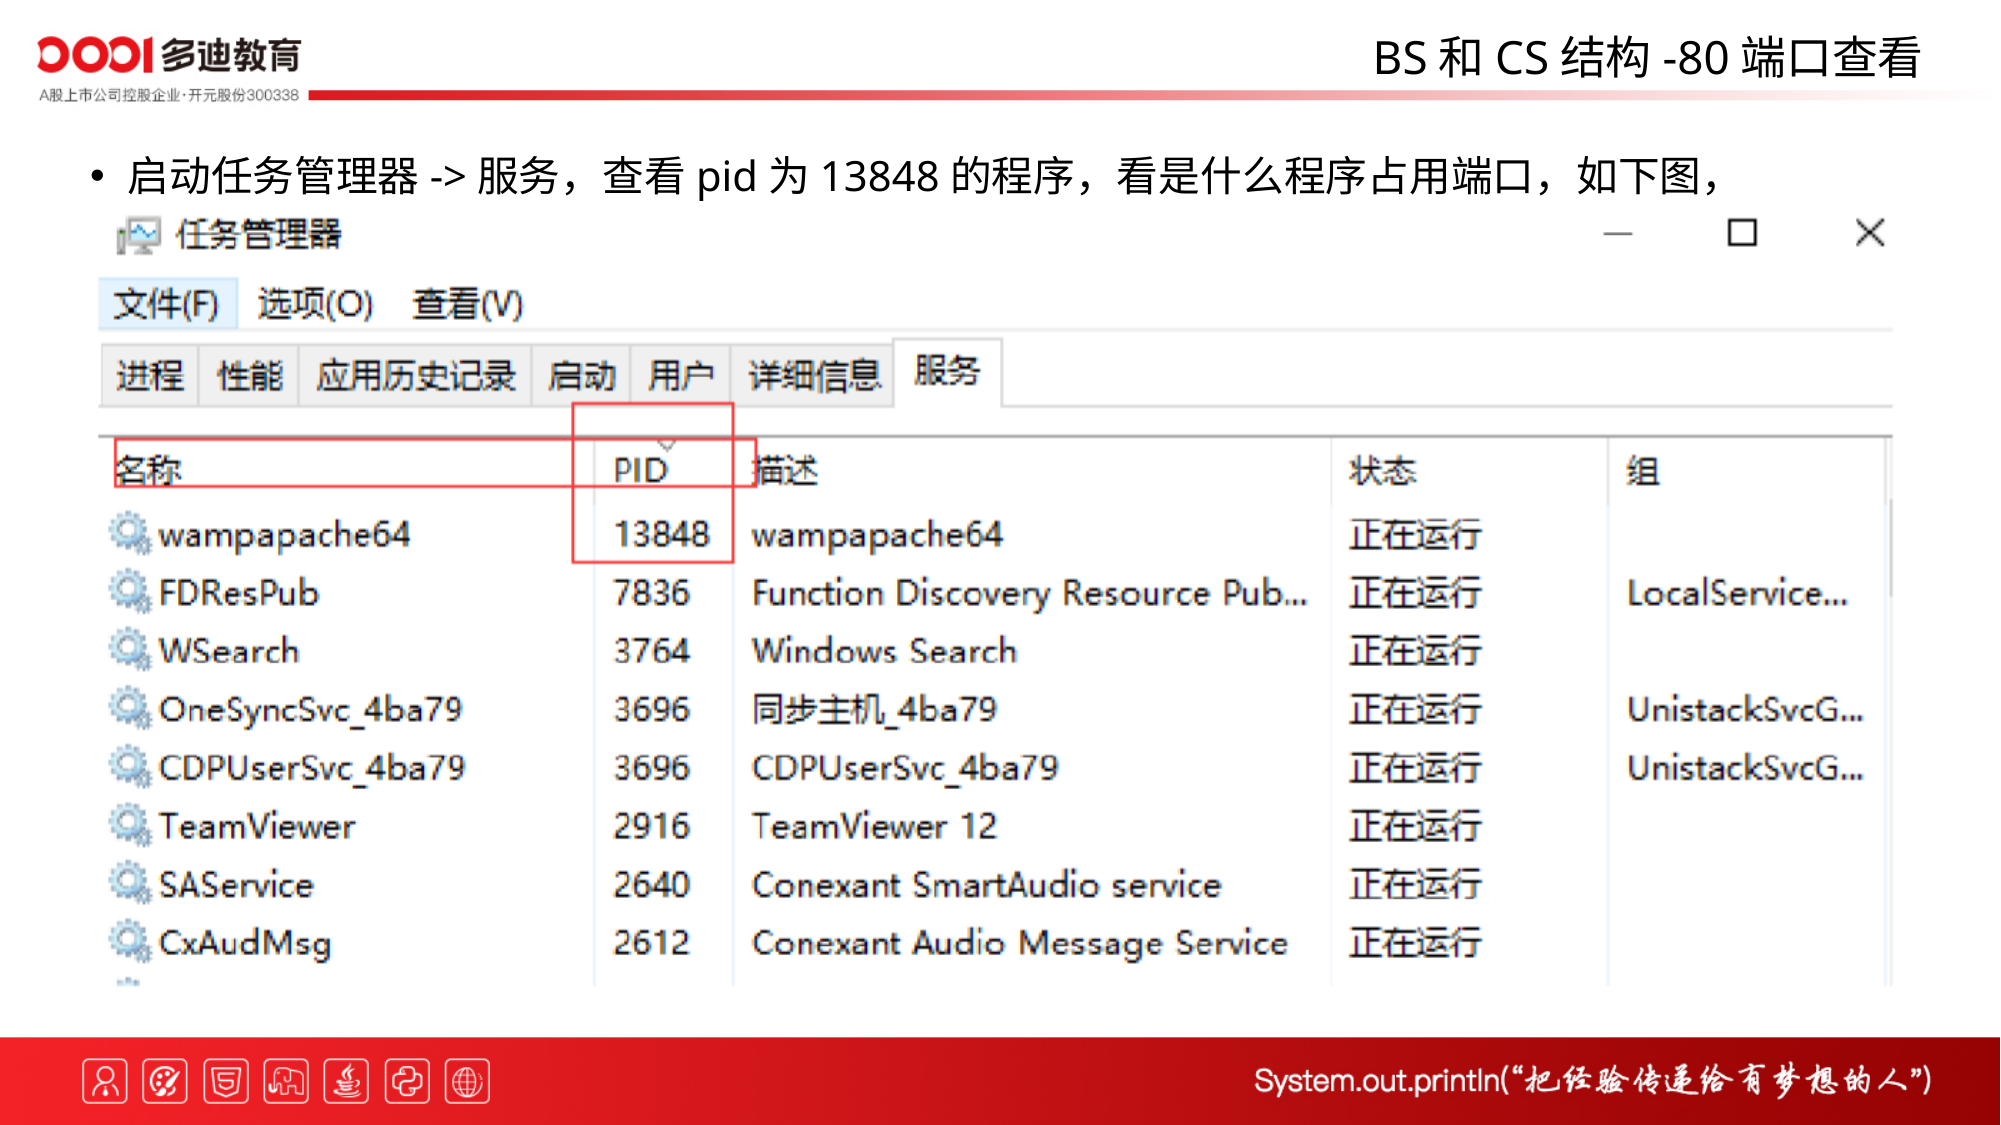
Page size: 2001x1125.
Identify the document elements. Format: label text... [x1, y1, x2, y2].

list 启动任务管理器->服务，查看pid为13848的程序，看是什么程序占用端口，如下图， [75, 147, 1920, 1004]
text_box BS和CS结构-80端口查看 [1357, 21, 1939, 92]
picture [0, 0, 2000, 1125]
